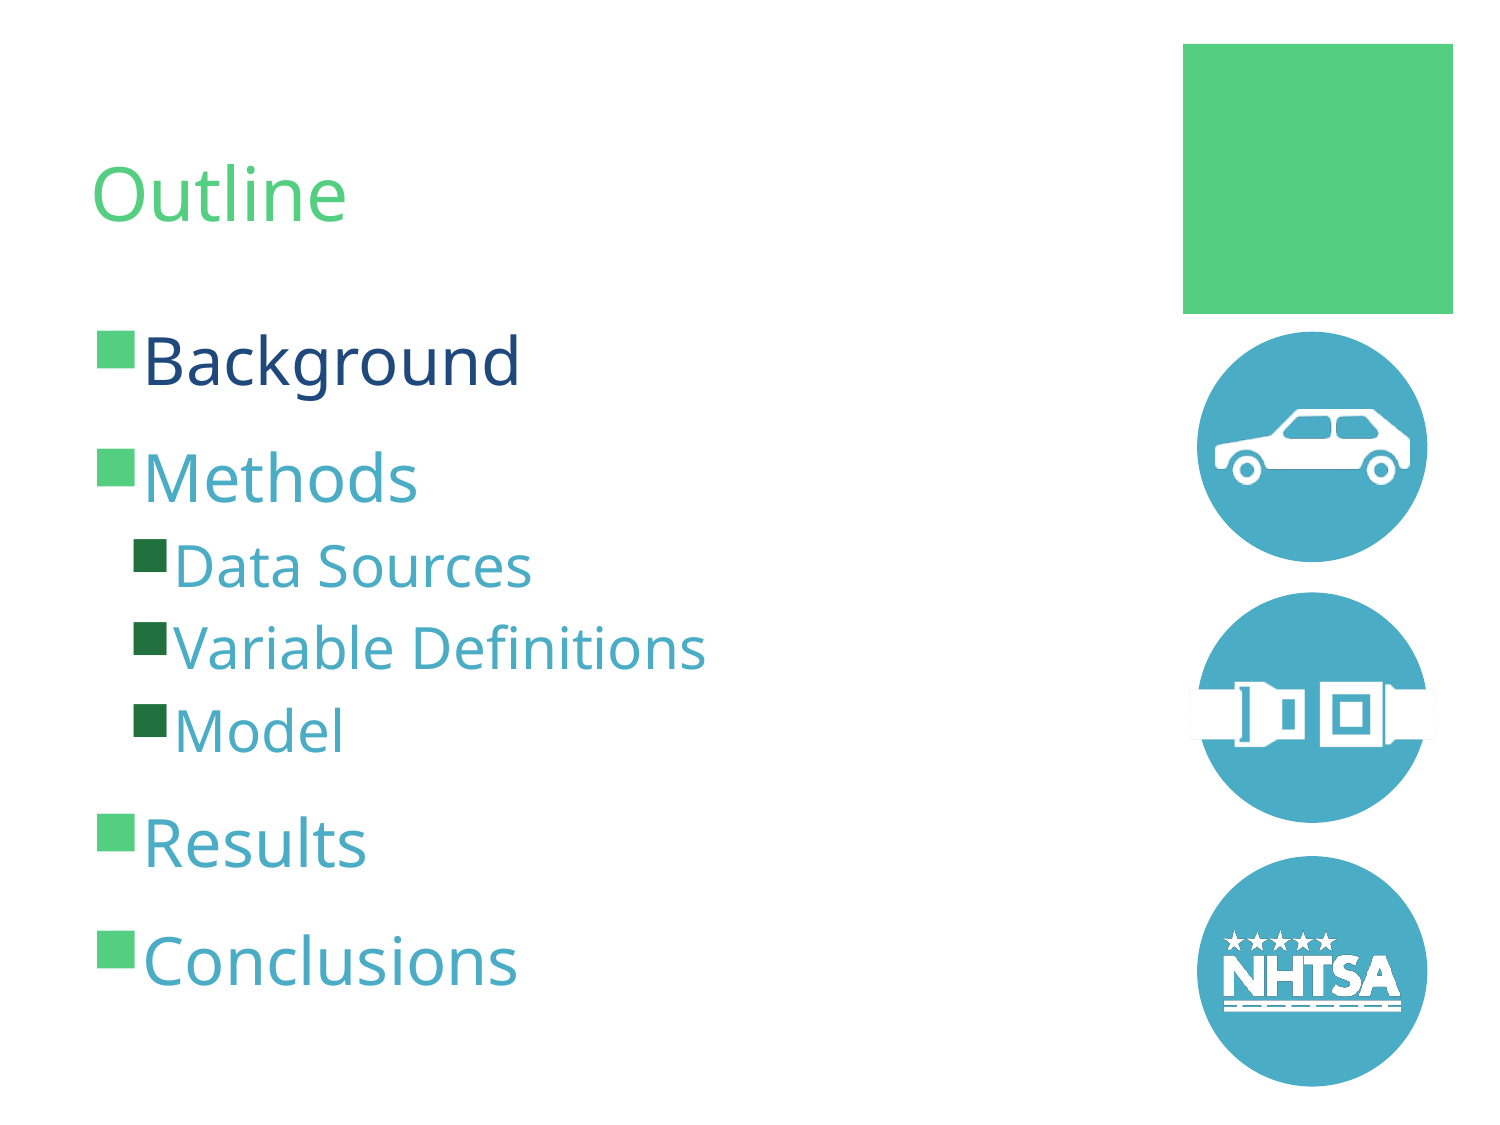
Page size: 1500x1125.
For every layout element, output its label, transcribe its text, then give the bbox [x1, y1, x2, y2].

list Background Methods Data Sources Variable Definitions Model Results Conclusions [75, 311, 1143, 1005]
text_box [1186, 331, 1438, 1088]
title Outline [75, 56, 1143, 244]
